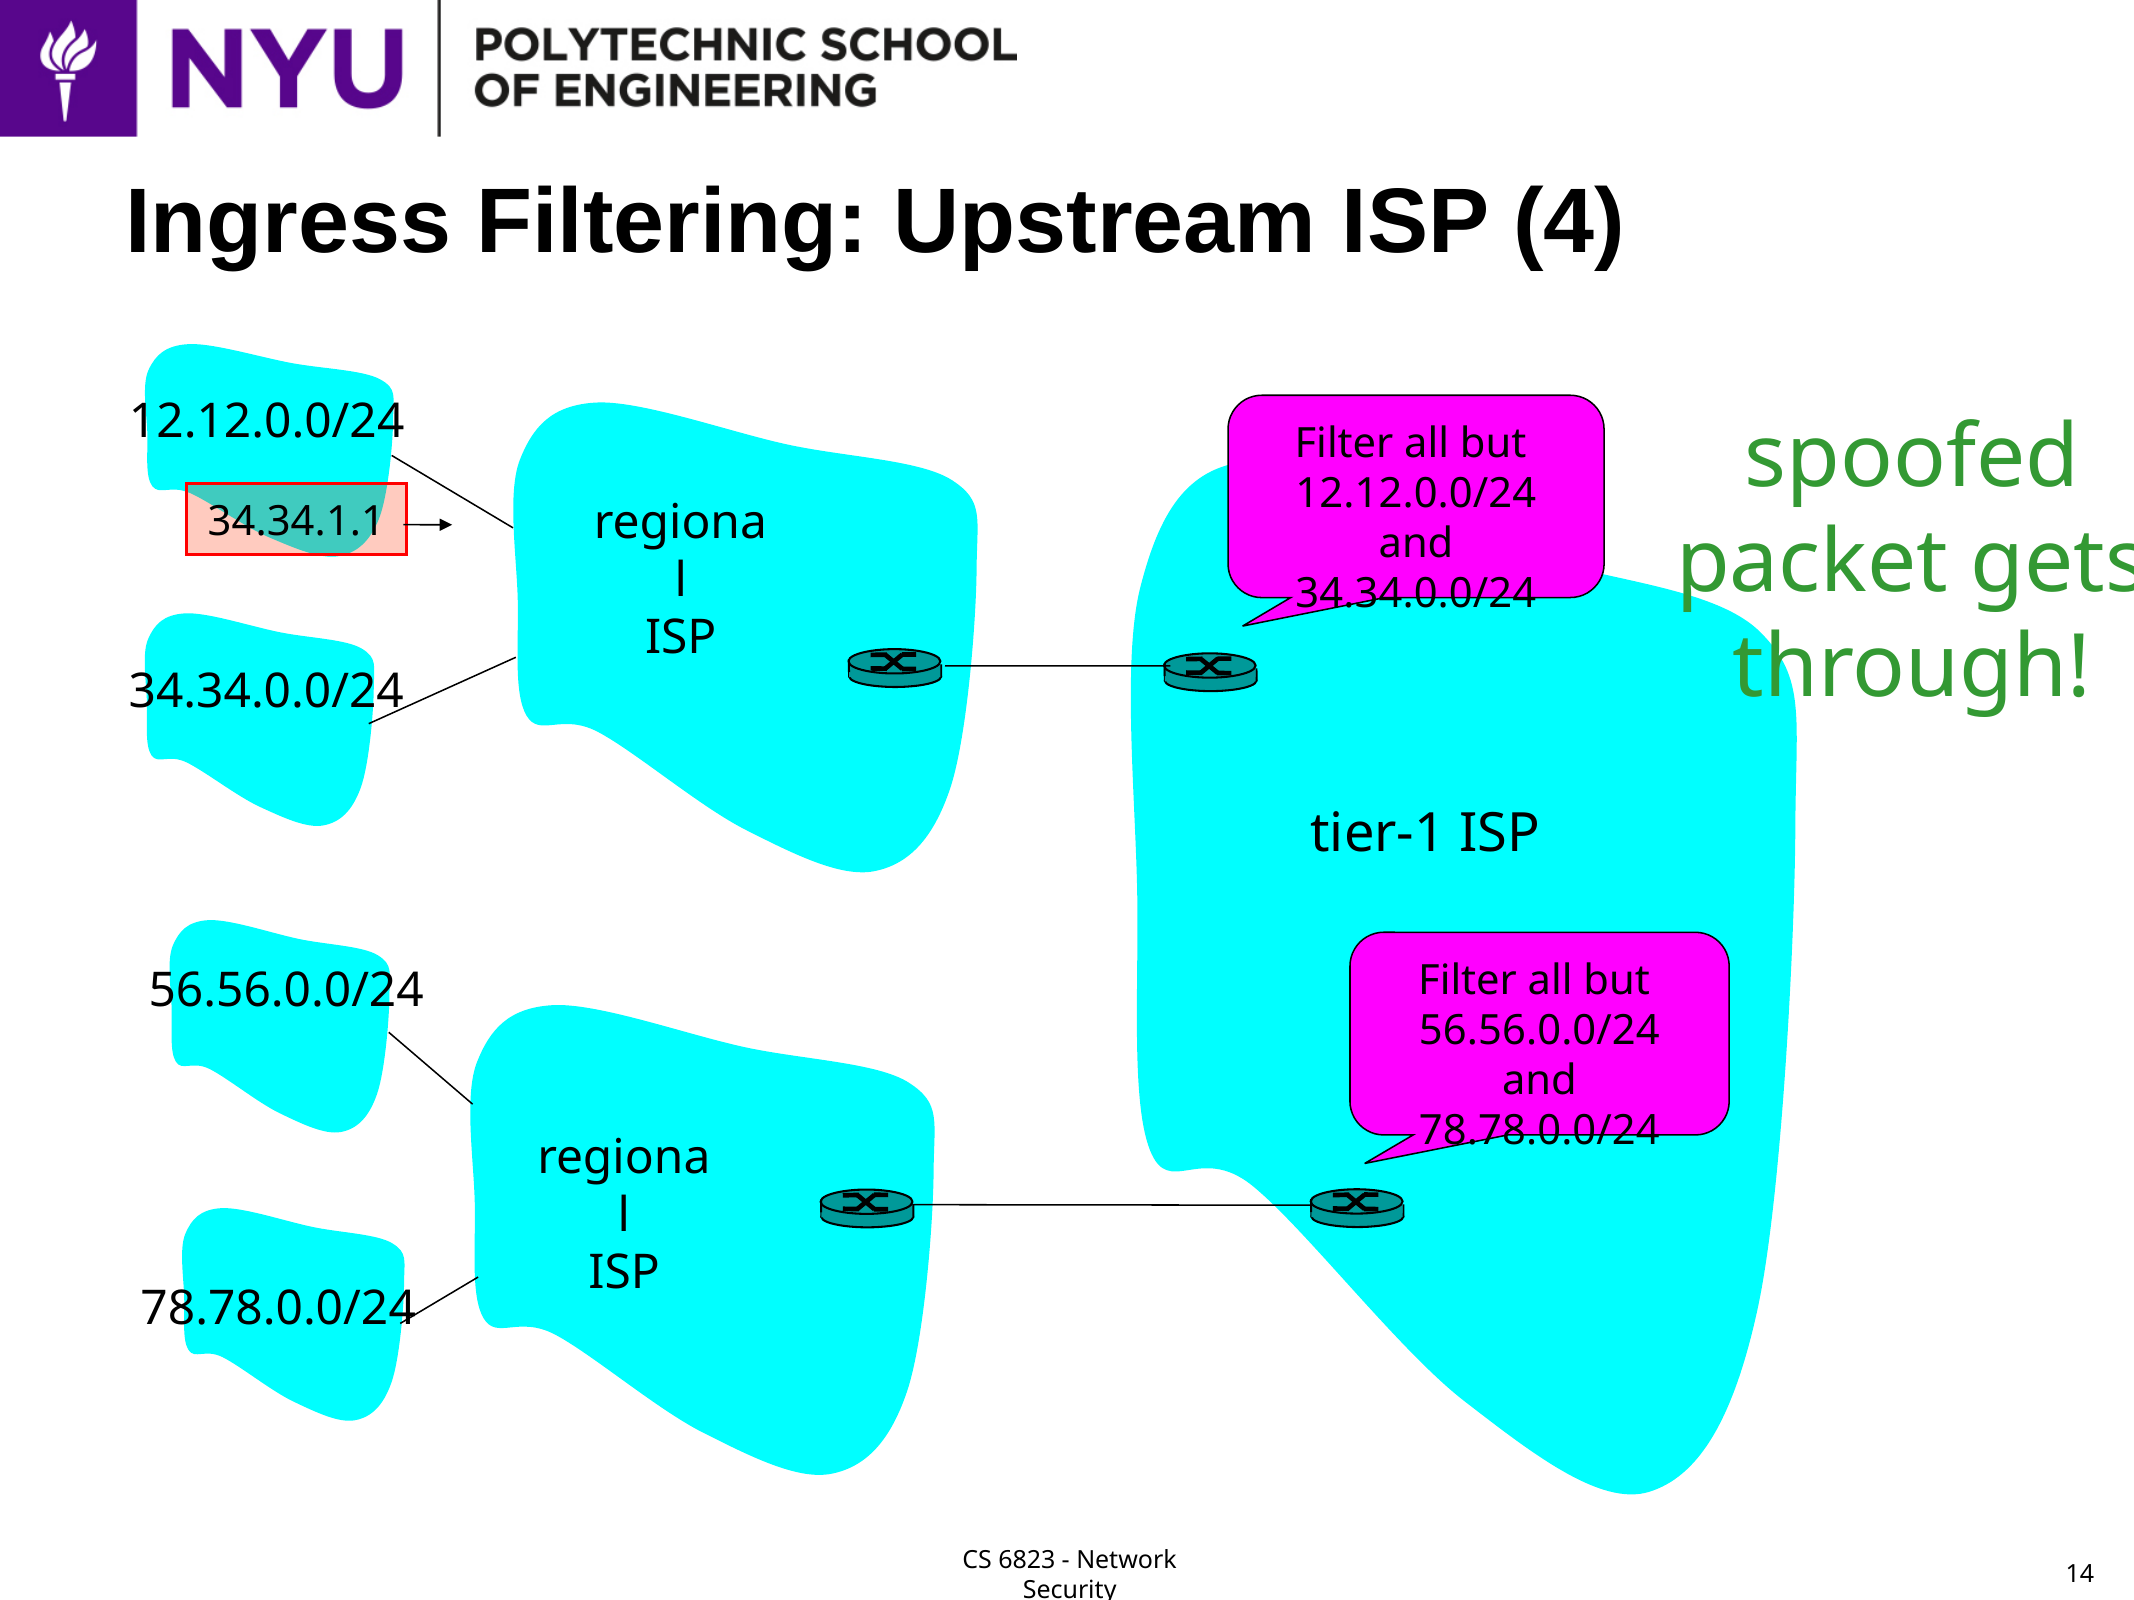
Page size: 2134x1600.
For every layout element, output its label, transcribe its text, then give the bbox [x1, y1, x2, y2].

text_box [1130, 465, 1797, 1495]
text_box [186, 1345, 400, 1421]
text_box 34.34.1.1 [186, 483, 407, 555]
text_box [848, 648, 942, 688]
text_box 12.12.0.0/24 [107, 379, 427, 458]
text_box [147, 458, 391, 492]
slide_number 14 [2026, 1546, 2134, 1600]
text_box [171, 920, 356, 948]
picture [0, 0, 1017, 138]
text_box [146, 728, 372, 826]
text_box [145, 344, 380, 379]
text_box 78.78.0.0/24 [118, 1265, 438, 1345]
text_box tier-1 ISP [1289, 786, 1562, 873]
text_box [513, 402, 978, 873]
text_box Filter all but 56.56.0.0/24 and 78.78.0.0/24 [1349, 932, 1730, 1164]
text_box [1310, 1189, 1404, 1228]
text_box regional ISP [572, 479, 790, 779]
text_box [145, 613, 361, 648]
title Ingress Filtering: Upstream ISP (4) [104, 150, 1978, 297]
text_box 56.56.0.0/24 [127, 948, 446, 1027]
text_box 34.34.0.0/24 [107, 648, 426, 728]
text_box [1163, 653, 1257, 692]
text_box [171, 1027, 388, 1133]
text_box regional ISP [515, 1115, 733, 1414]
text_box Filter all but 12.12.0.0/24 and 34.34.0.0/24 [1228, 395, 1605, 627]
text_box [182, 1208, 405, 1265]
text_box [470, 1005, 935, 1475]
text_box spoofed packet gets through! [1654, 388, 2134, 726]
text_box [403, 518, 453, 531]
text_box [820, 1189, 914, 1228]
